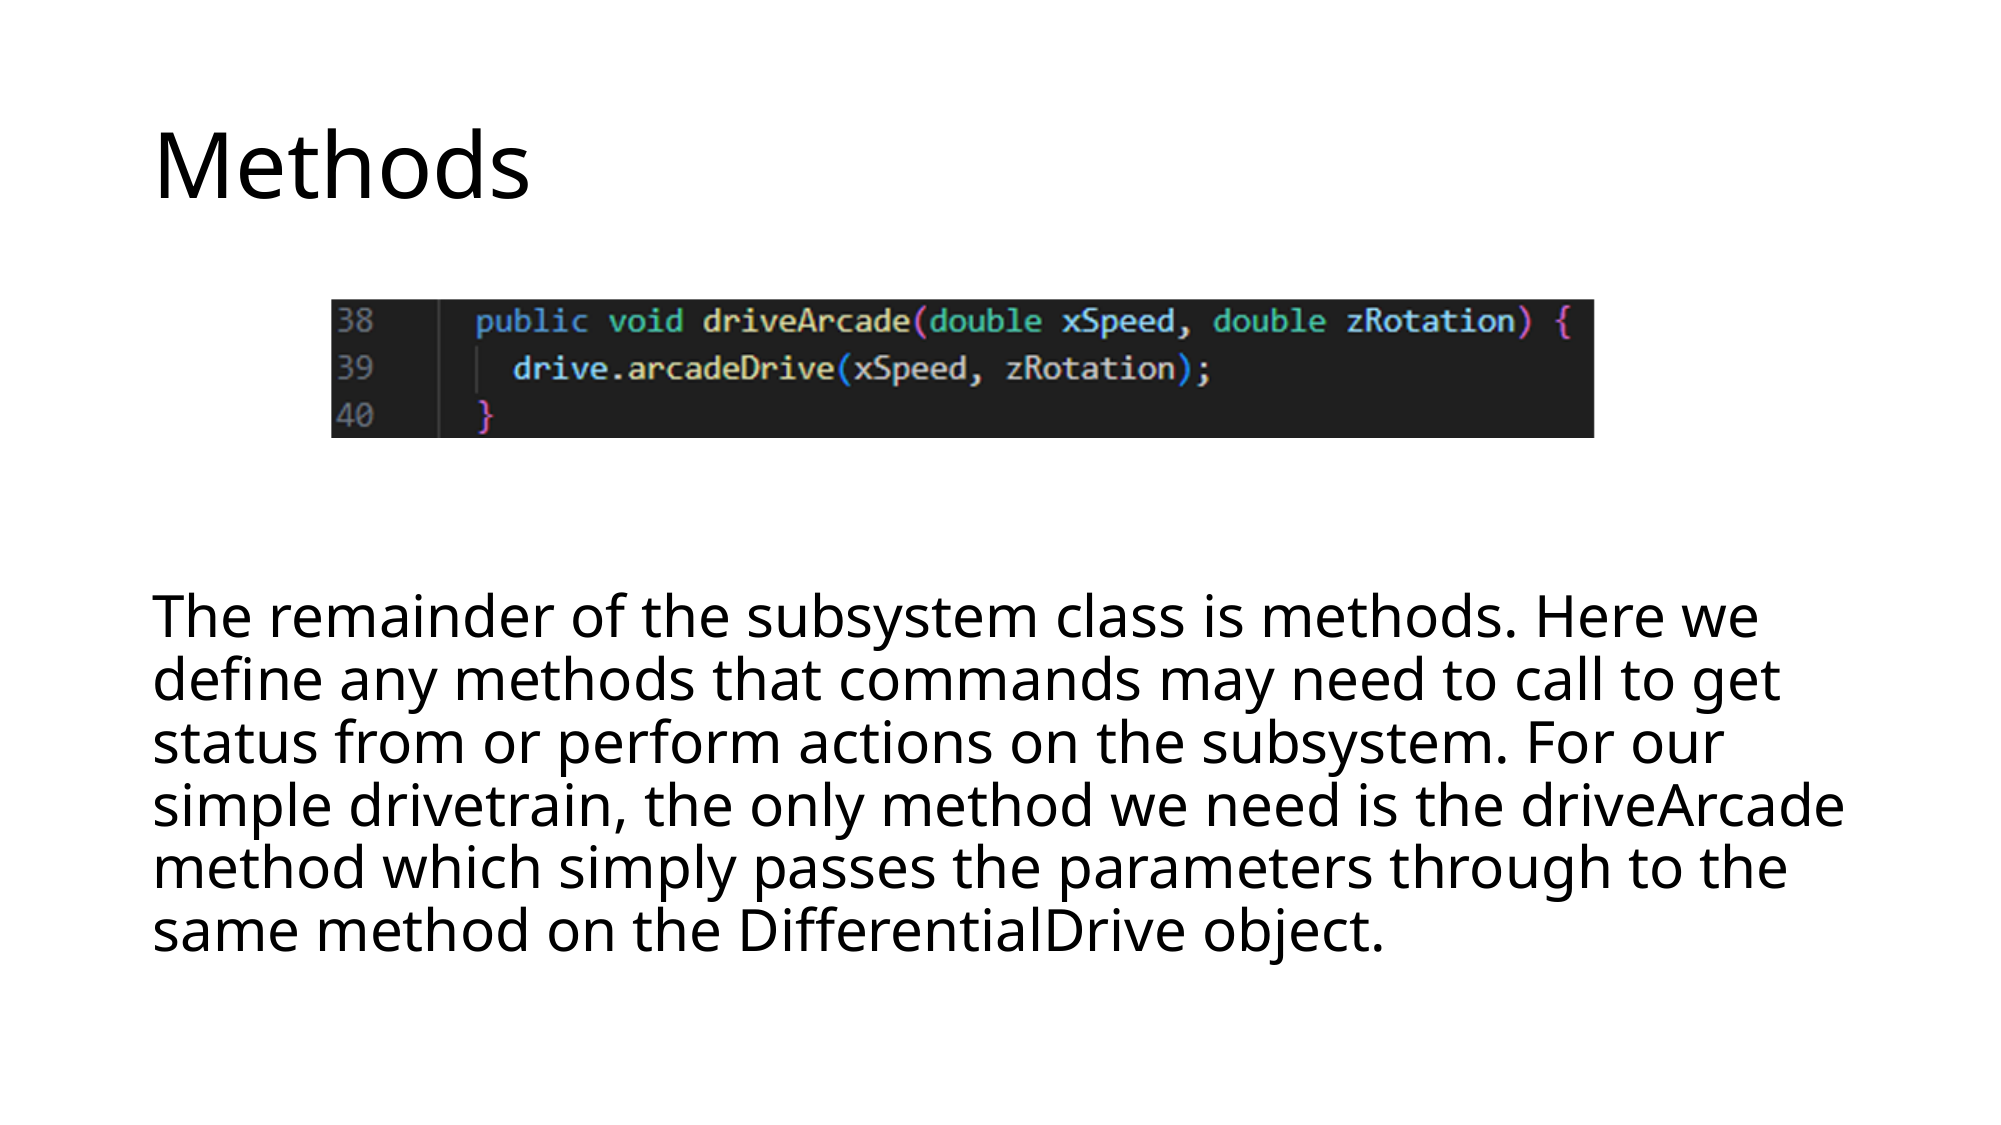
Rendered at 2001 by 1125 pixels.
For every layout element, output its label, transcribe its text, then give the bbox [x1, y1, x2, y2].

title Methods [137, 59, 1863, 278]
picture [329, 297, 1597, 439]
list The remainder of the subsystem class is methods. Here we define any methods that commands may need to call to get status from or perform actions on the subsystem. For our simple drivetrain, the only method we need is the driveArcade method which simply passes the parameters through to the same method on the DifferentialDrive object. [137, 579, 1863, 1004]
